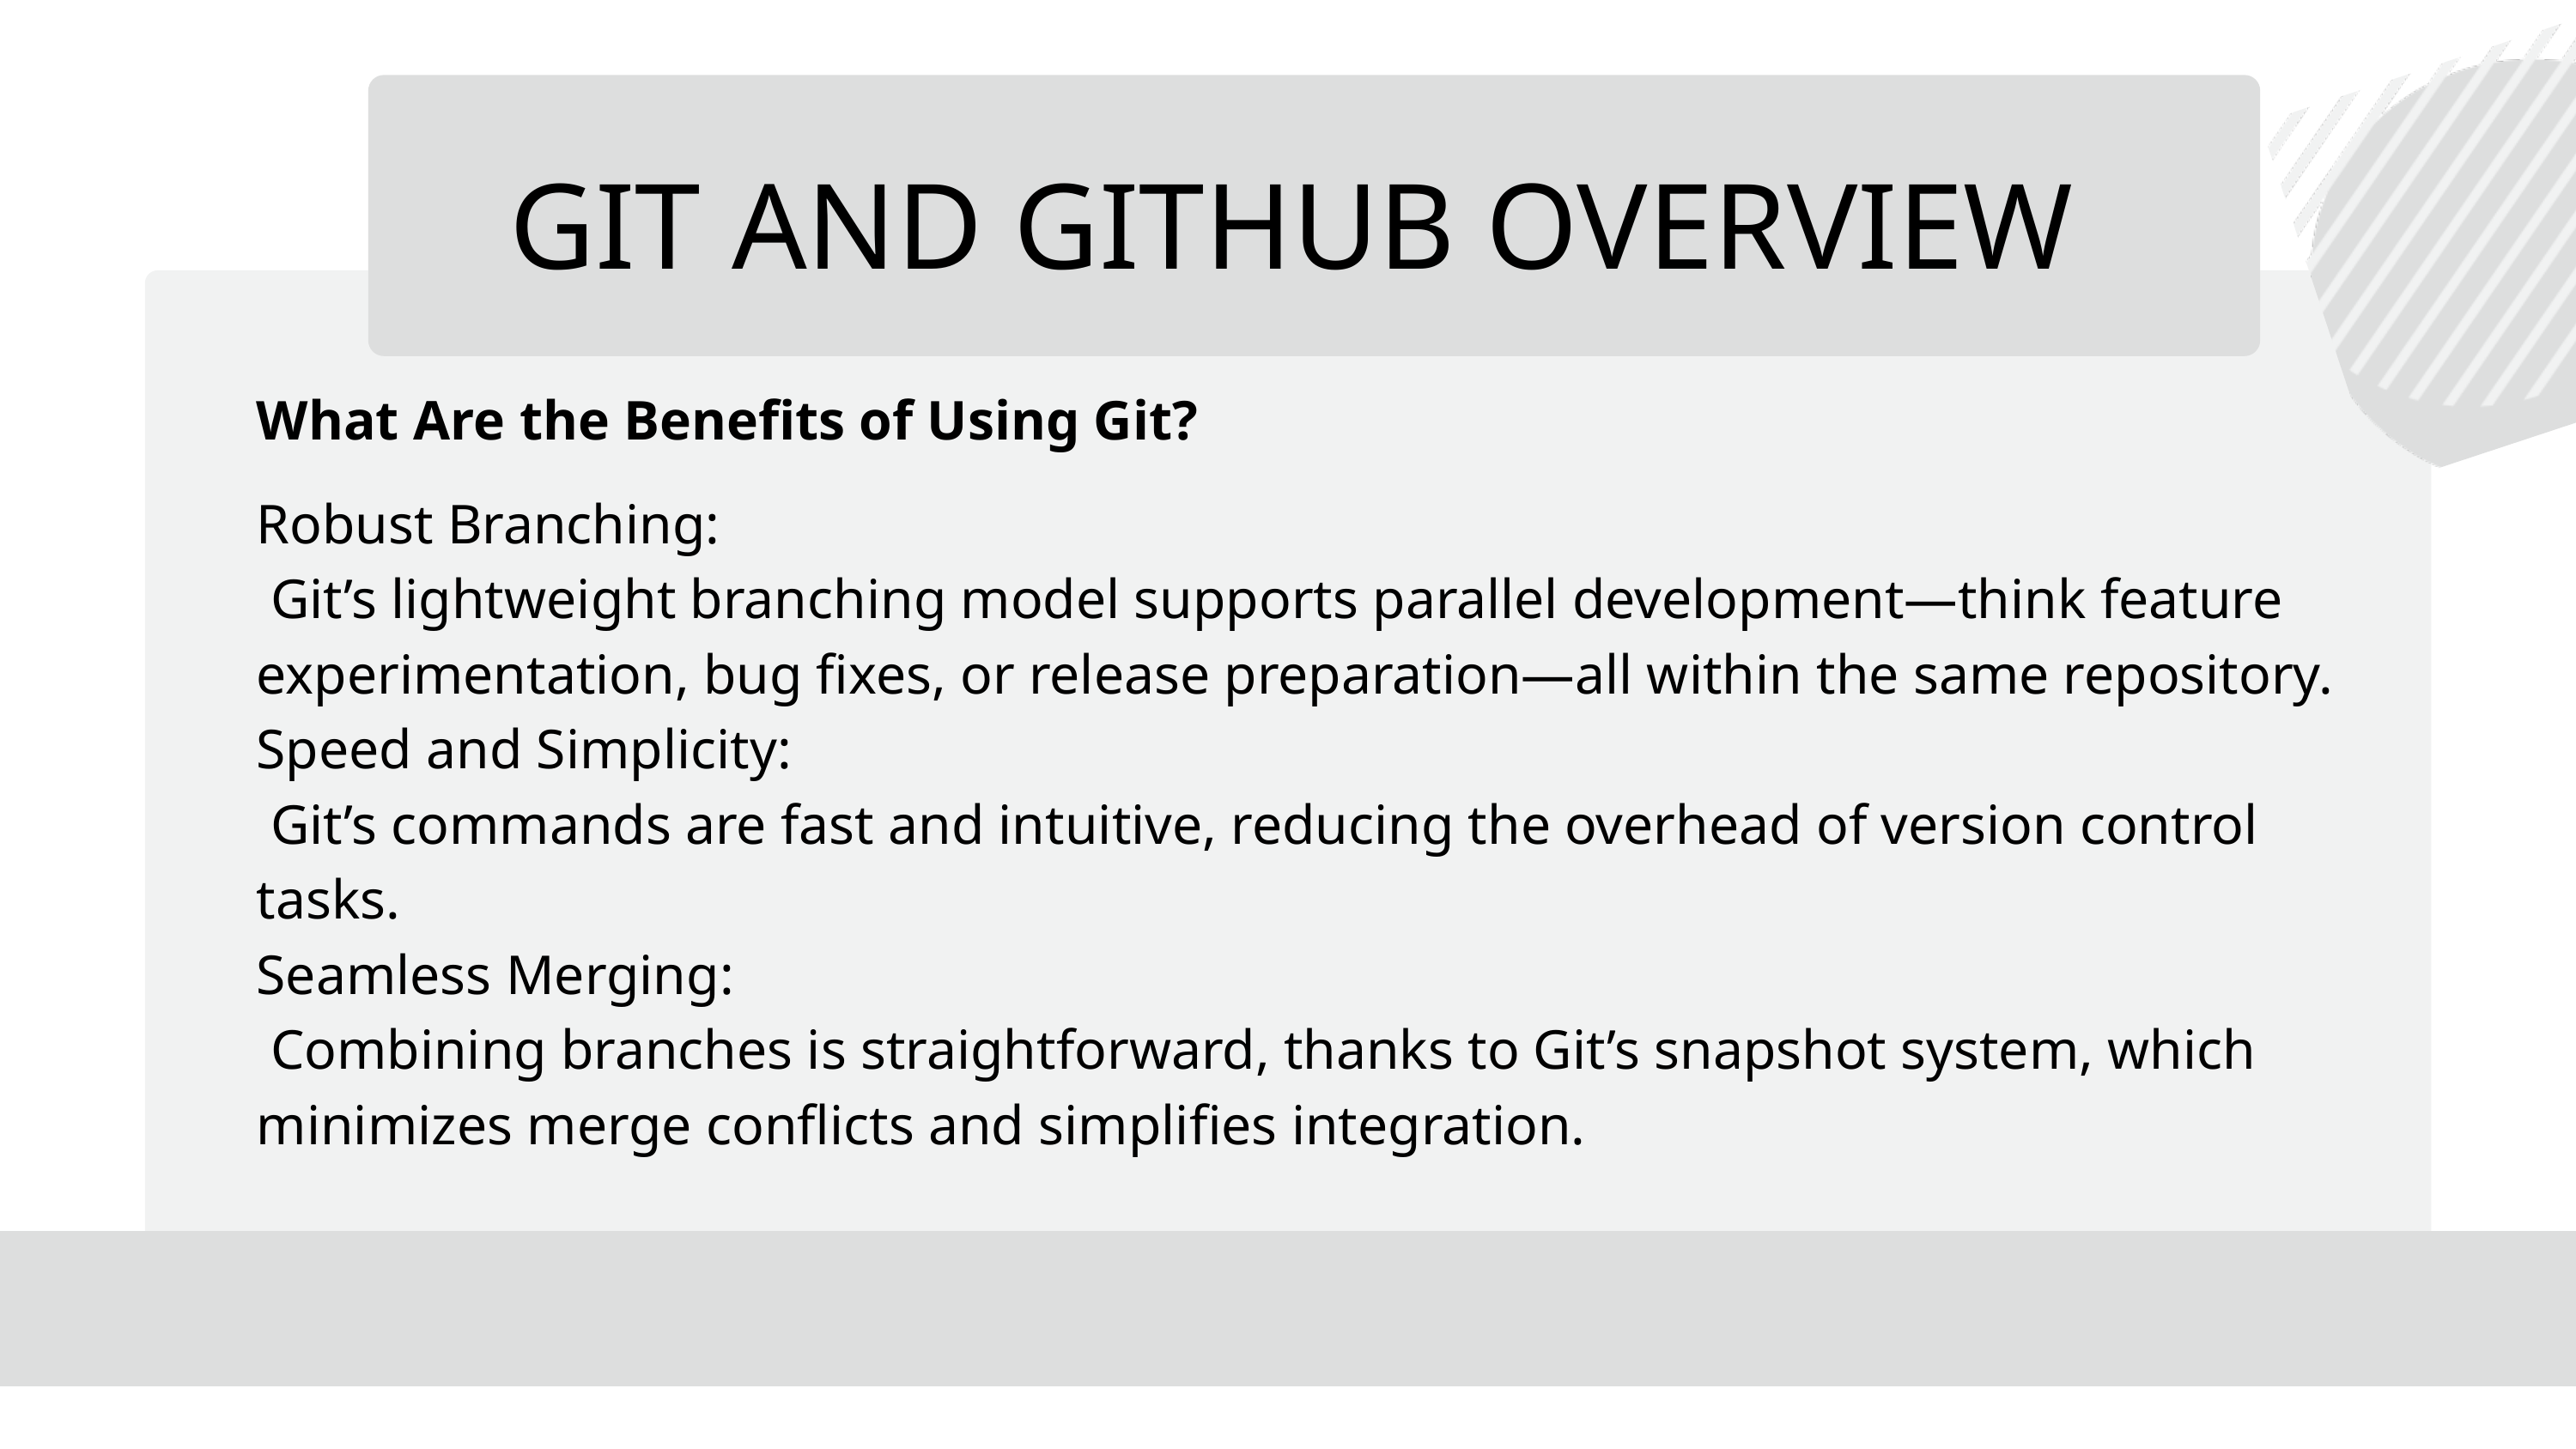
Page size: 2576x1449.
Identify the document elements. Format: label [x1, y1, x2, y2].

text_box [368, 75, 2261, 357]
text_box [144, 270, 2432, 1228]
text_box [2267, 18, 2576, 469]
text_box [0, 1230, 2576, 1387]
